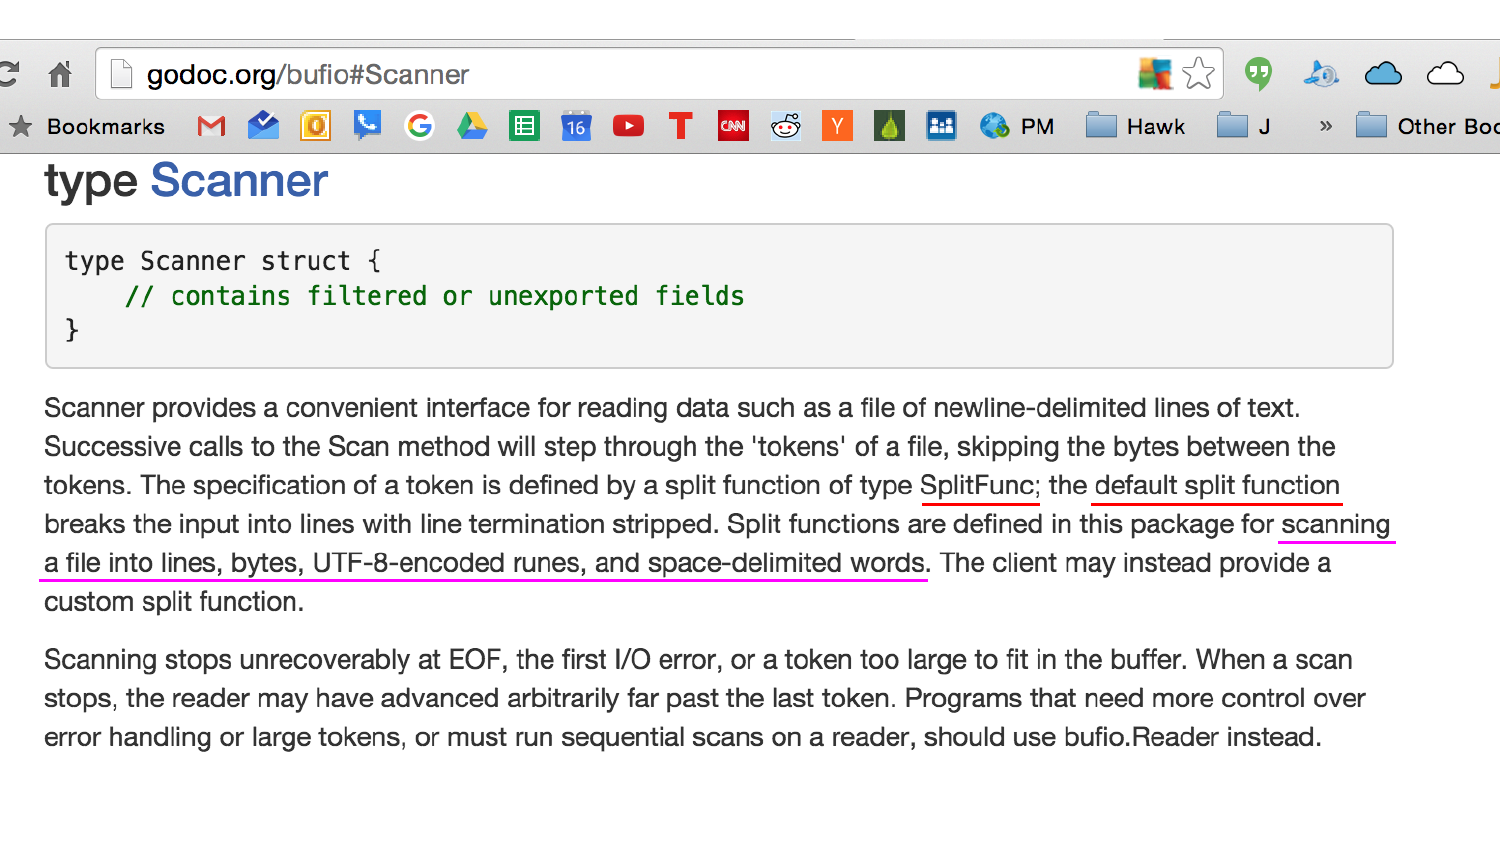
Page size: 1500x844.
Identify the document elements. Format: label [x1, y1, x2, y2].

picture [0, 39, 1500, 765]
